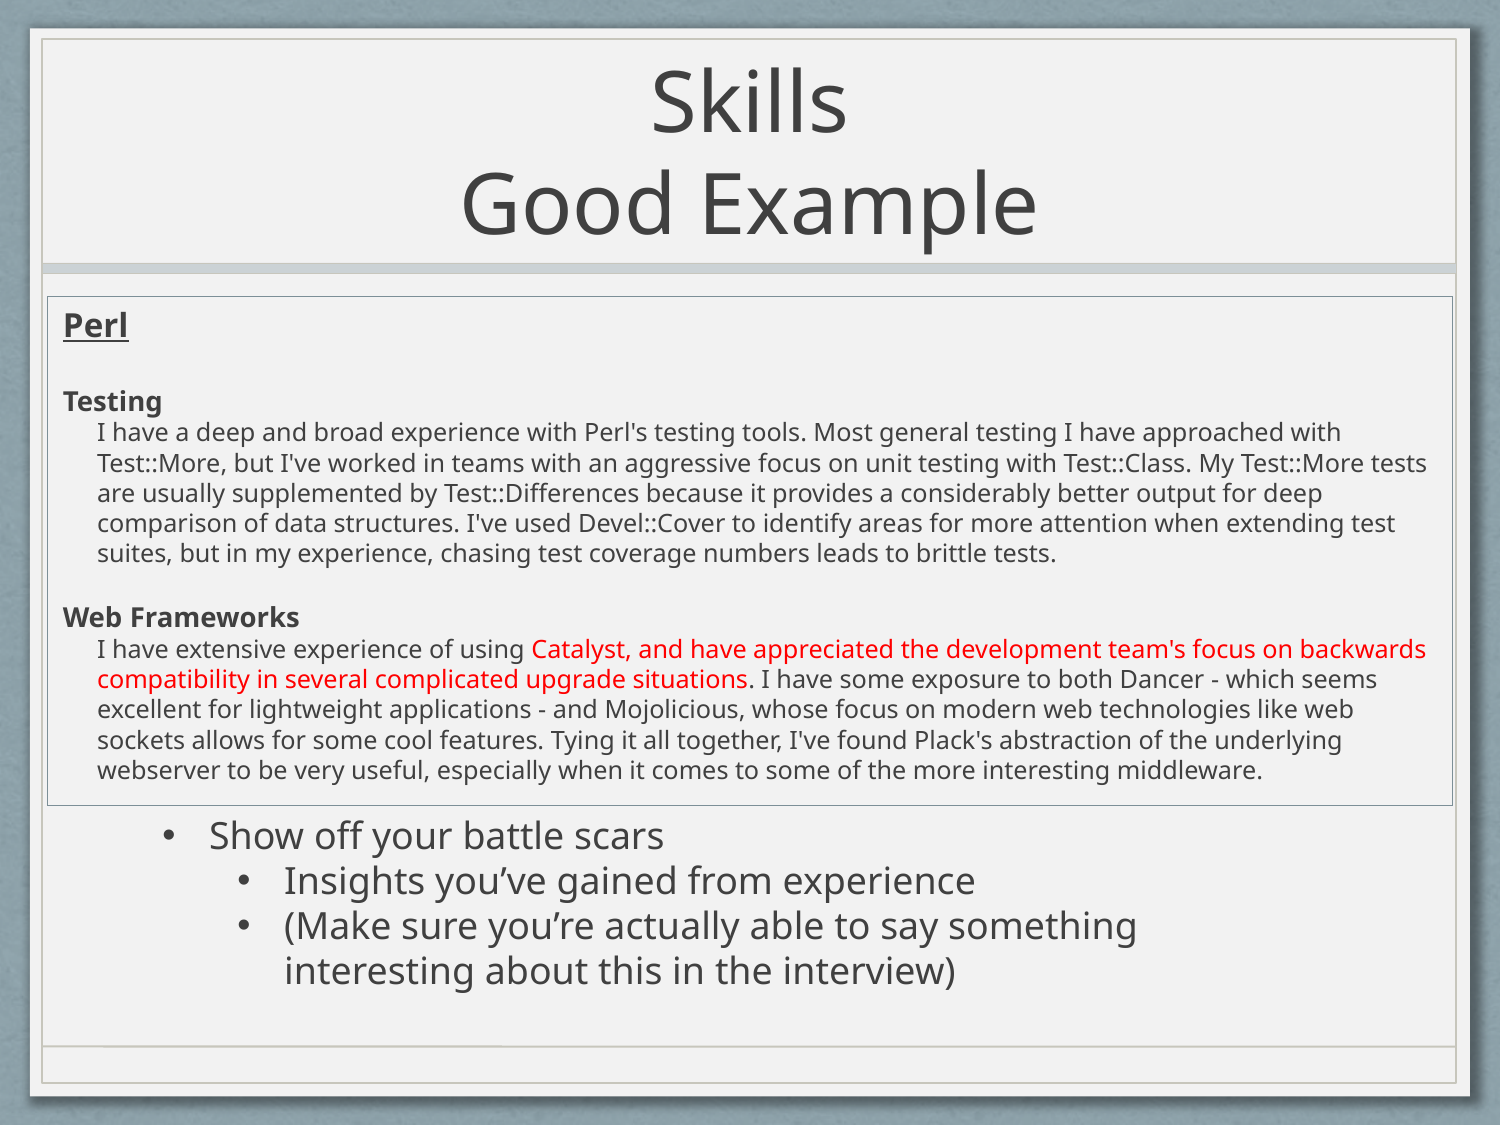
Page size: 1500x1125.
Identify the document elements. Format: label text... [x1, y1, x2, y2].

list Perl Testing I have a deep and broad experience with Perl's testing tools. Most general testing I have approached with Test::More, but I've worked in teams with an aggressive focus on unit testing with Test::Class. My Test::More tests are usually supplemented by Test::Differences because it provides a considerably better output for deep comparison of data structures. I've used Devel::Cover to identify areas for more attention when extending test suites, but in my experience, chasing test coverage numbers leads to brittle tests. Web Frameworks I have extensive experience of using Catalyst, and have appreciated the development team's focus on backwards compatibility in several complicated upgrade situations. I have some exposure to both Dancer - which seems excellent for lightweight applications - and Mojolicious, whose focus on modern web technologies like web sockets allows for some cool features. Tying it all together, I've found Plack's abstraction of the underlying webserver to be very useful, especially when it comes to some of the more interesting middleware. [47, 296, 1453, 806]
text_box Show off your battle scars Insights you’ve gained from experience (Make sure you’re actually able to say something interesting about this in the interview) [147, 805, 1353, 1000]
title Skills Good Example [147, 40, 1353, 260]
